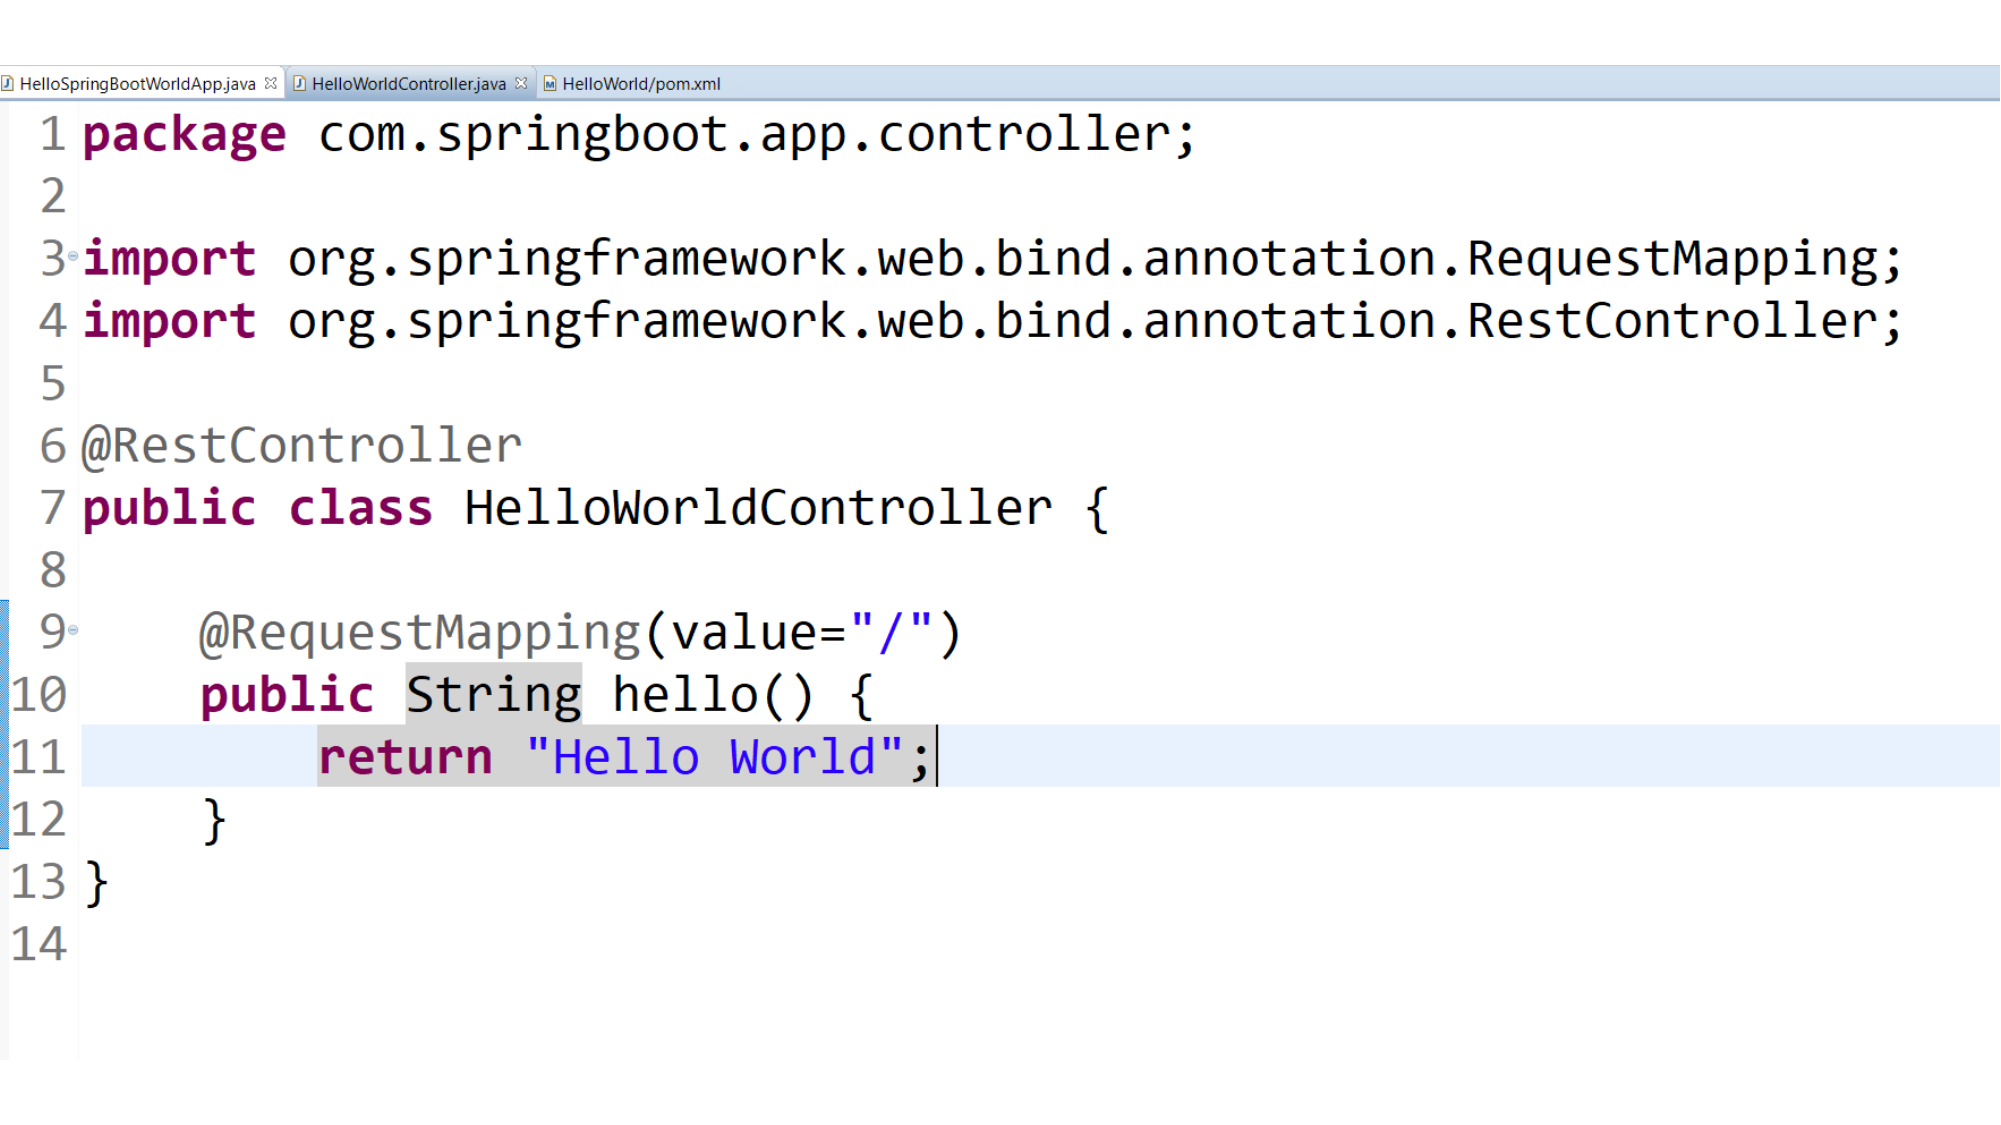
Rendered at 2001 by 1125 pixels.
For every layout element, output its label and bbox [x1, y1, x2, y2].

picture [0, 65, 2000, 1060]
